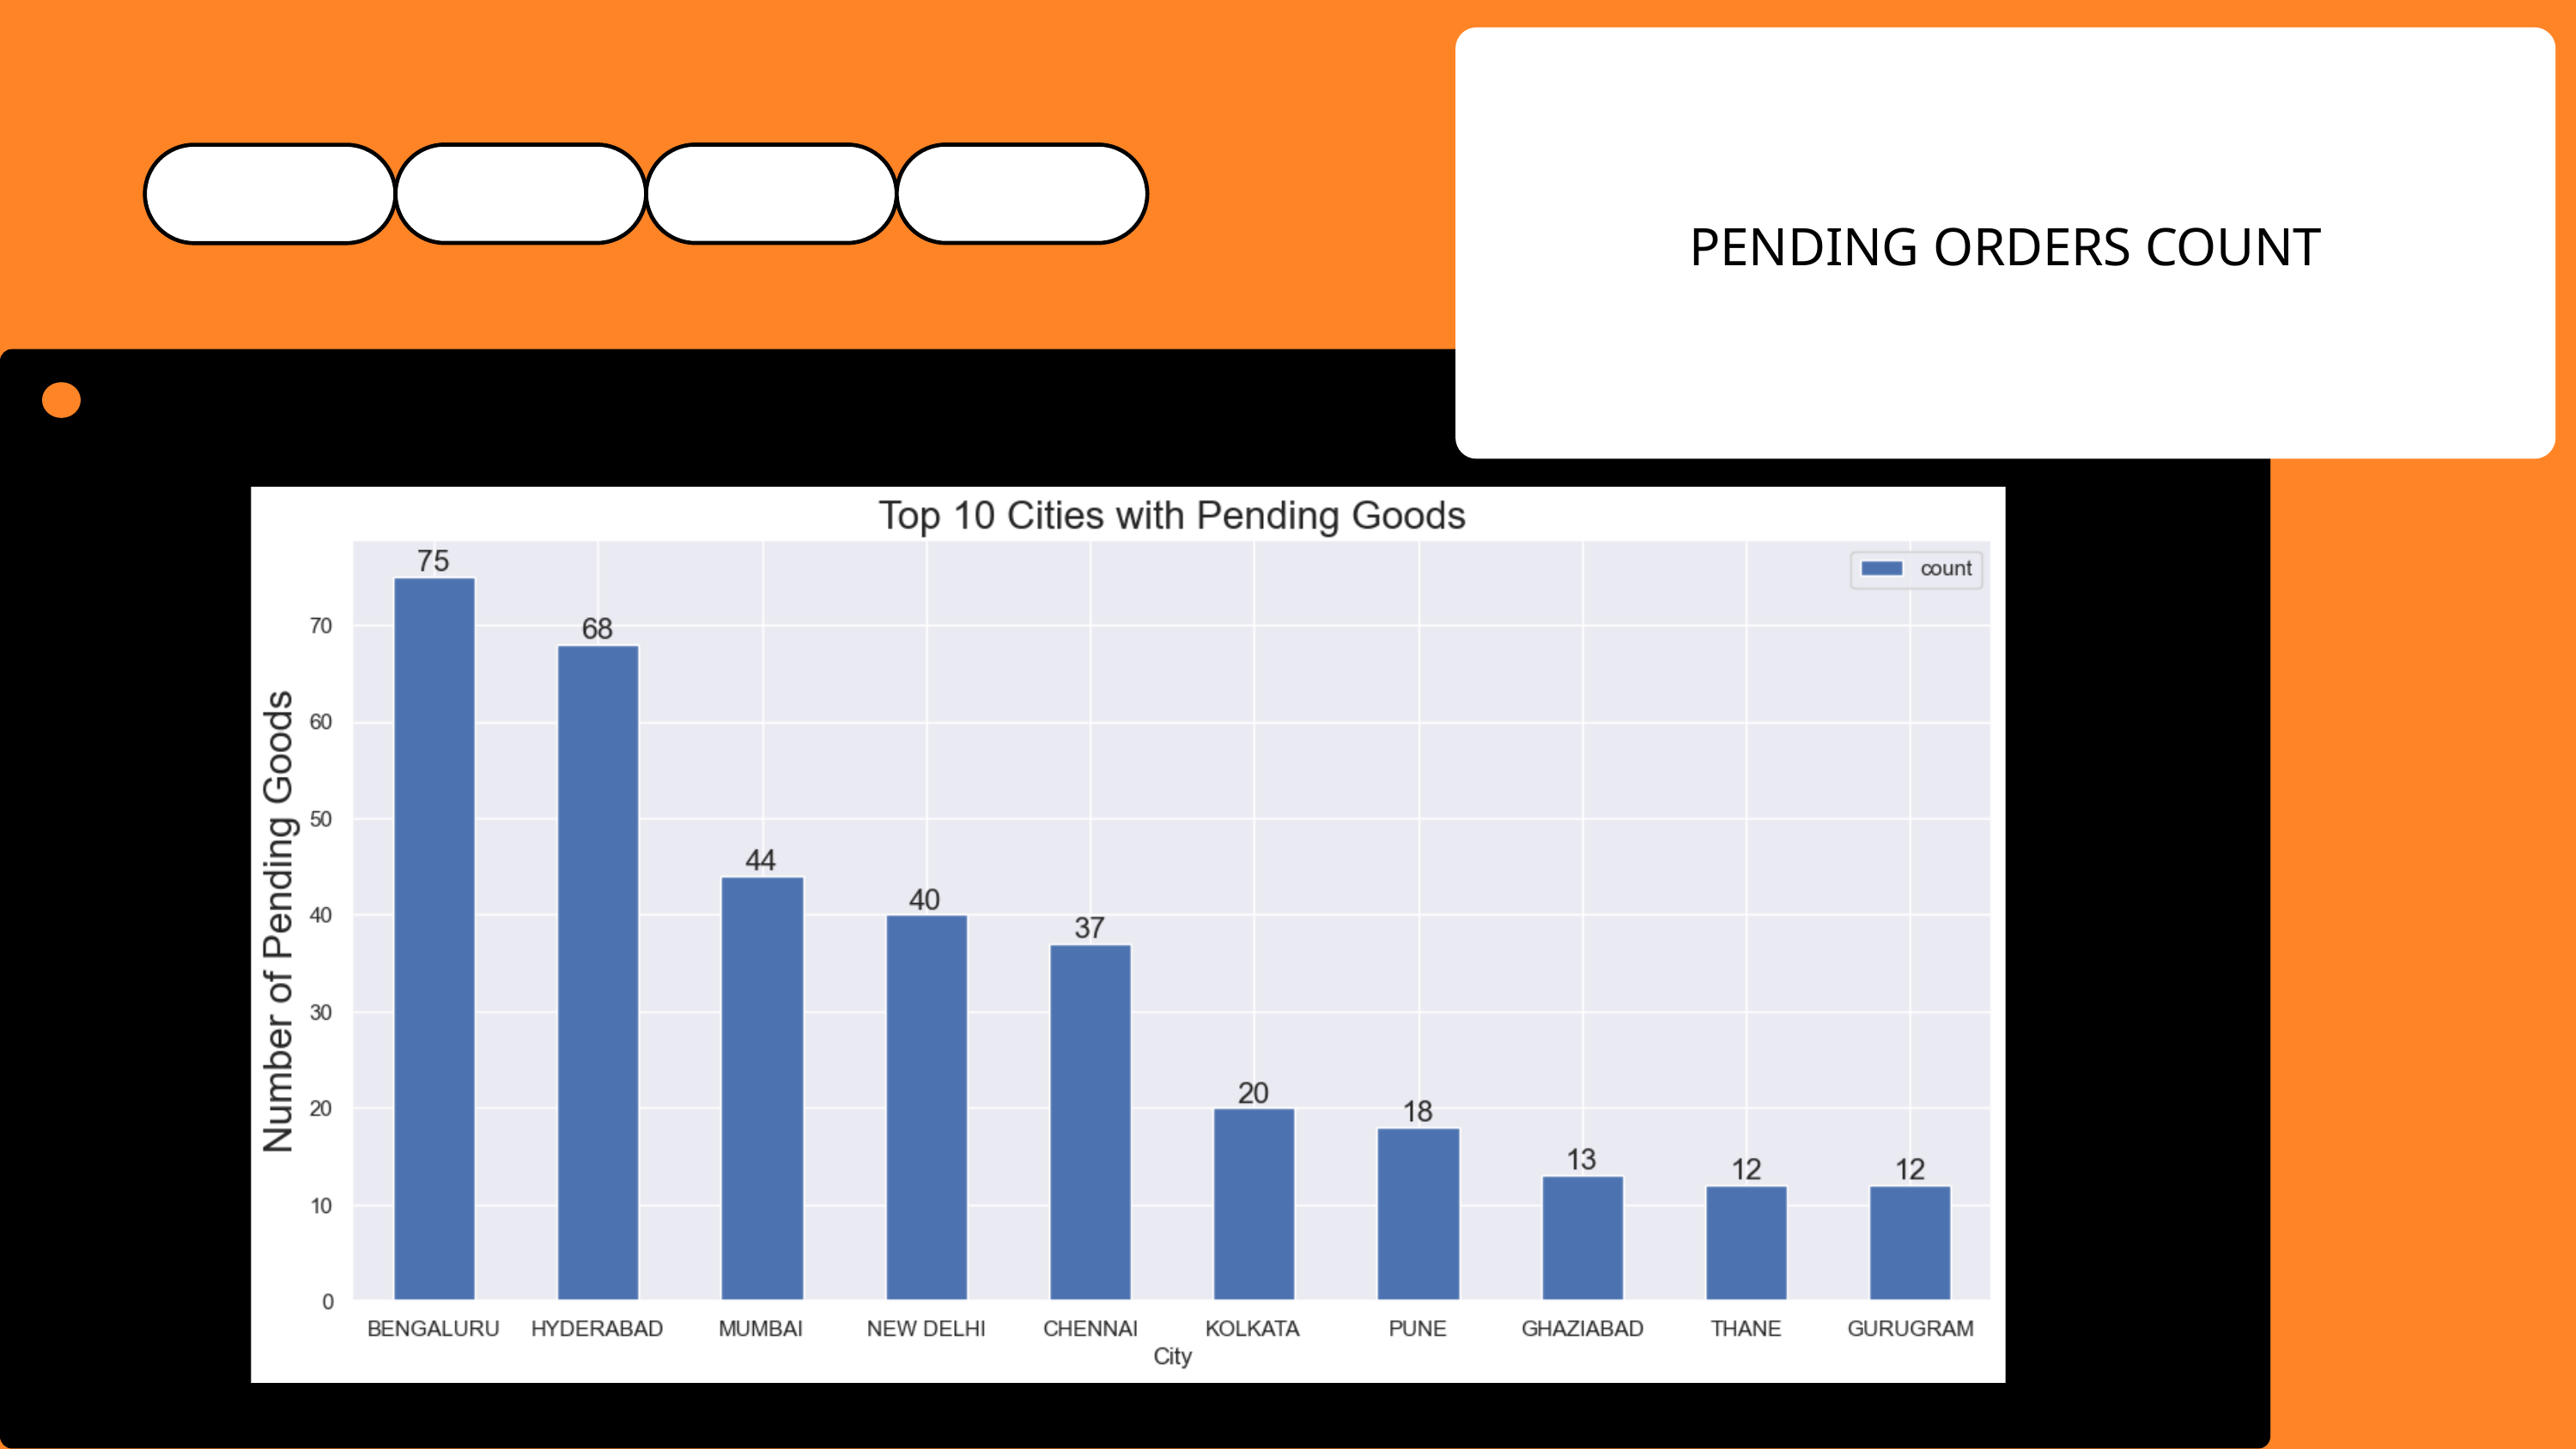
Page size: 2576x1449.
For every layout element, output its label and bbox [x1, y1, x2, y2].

text_box [0, 349, 2271, 1449]
text_box [896, 144, 1148, 244]
text_box [41, 381, 82, 419]
text_box [395, 144, 644, 244]
text_box [144, 144, 393, 244]
text_box [1455, 27, 2556, 459]
text_box [646, 144, 895, 244]
